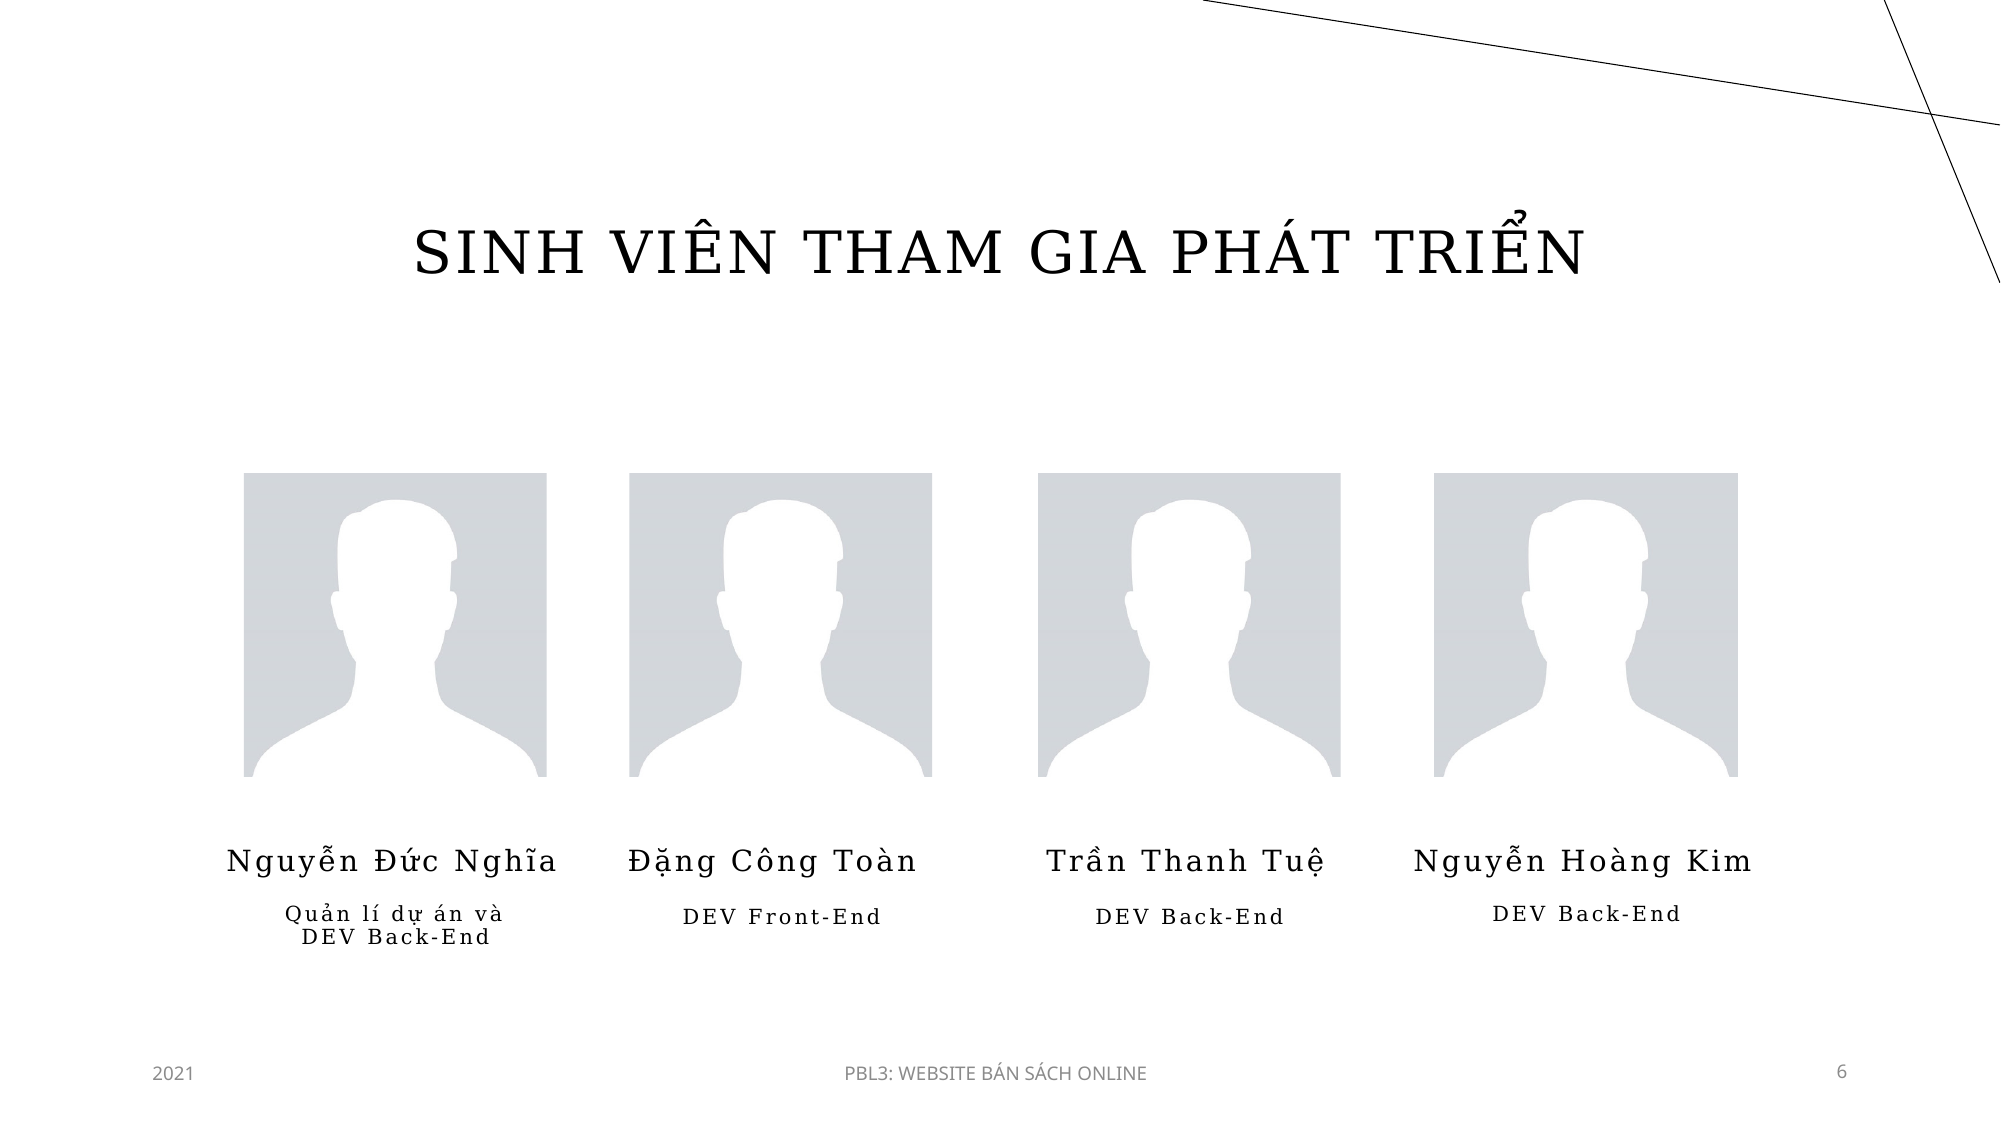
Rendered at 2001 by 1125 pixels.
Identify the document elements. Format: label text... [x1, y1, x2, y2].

list Trần Thanh Tuệ [995, 834, 1376, 891]
list DEV Front-End [629, 898, 934, 955]
list DEV Back-End [1038, 898, 1341, 955]
picture [1037, 473, 1341, 777]
list Đặng Công Toàn [587, 834, 970, 891]
slide_number 2021 [137, 1042, 588, 1103]
slide_number 6 [1412, 1042, 1863, 1103]
picture [629, 473, 933, 777]
picture [243, 473, 547, 777]
list Nguyễn Đức Nghĩa [201, 834, 582, 891]
picture [1434, 473, 1738, 777]
list Quản lí dự án và DEV Back-End [243, 896, 547, 953]
list DEV Back-End [1434, 896, 1738, 953]
footer PBL3: WEBSITE BÁN SÁCH ONLINE [658, 1042, 1333, 1103]
title Sinh viên tham gia phát triển [309, 146, 1691, 364]
list Nguyễn Hoàng Kim [1392, 834, 1773, 891]
